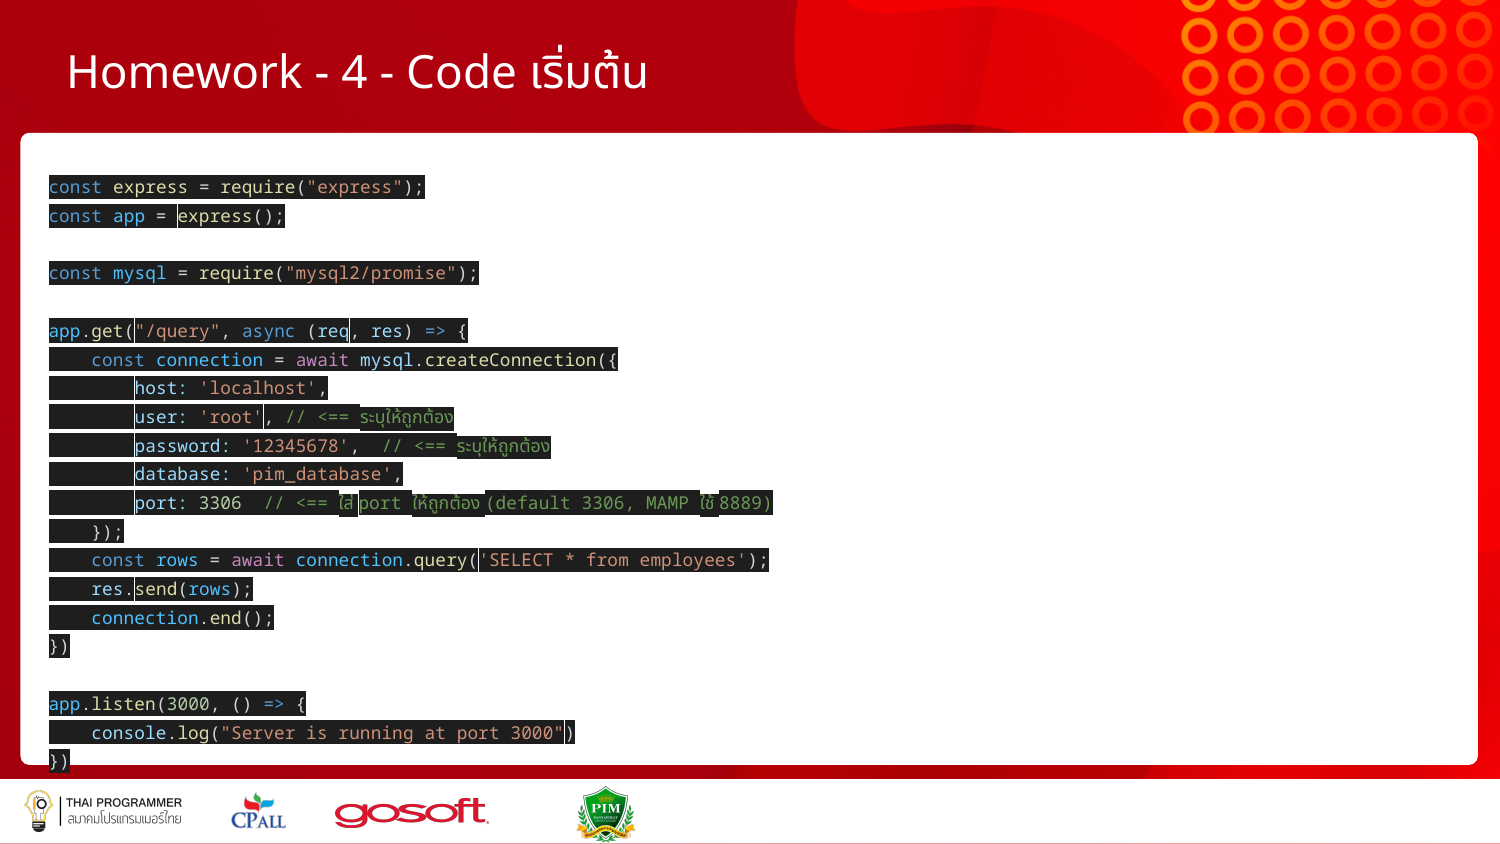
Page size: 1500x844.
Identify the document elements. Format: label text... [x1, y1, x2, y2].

picture [335, 798, 489, 828]
title Homework - 4 - Code เริ่มต้น [51, 23, 1473, 117]
picture [575, 786, 636, 843]
picture [0, 0, 1500, 779]
list const express = require("express"); const app = express(); const mysql = require("mysql2/promise"); app.get("/query", async (req, res) => { const connection = await mysql.createConnection({ host: 'localhost', user: 'root', // <== ระบุให้ถูกต้อง password: '12345678', // <== ระบุให้ถูกต้อง database: 'pim_database', port: 3306 // <== ใส่ port ให้ถูกต้อง (default 3306, MAMP ใช้ 8889) }); const rows = await connection.query('SELECT * from employees'); res.send(rows); connection.end(); }) app.listen(3000, () => { console.log("Server is running at port 3000") }) [33, 153, 1473, 777]
picture [227, 790, 291, 833]
picture [15, 788, 195, 844]
